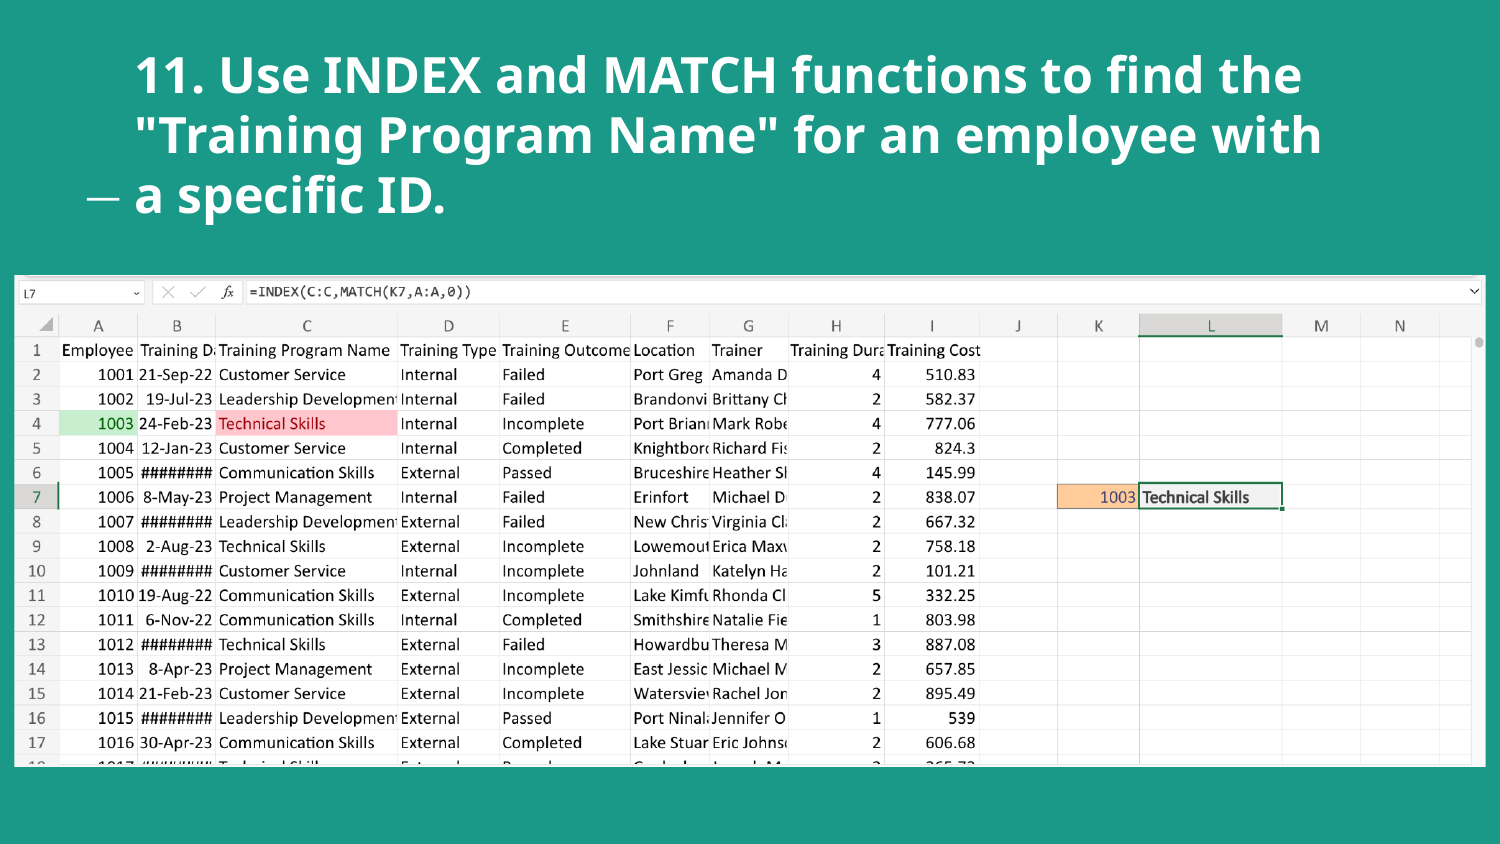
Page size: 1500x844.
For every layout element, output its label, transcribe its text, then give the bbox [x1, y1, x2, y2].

picture [14, 275, 1486, 768]
title 11. Use INDEX and MATCH functions to find the "Training Program Name" for an employee with a specific ID. [119, 28, 1381, 220]
